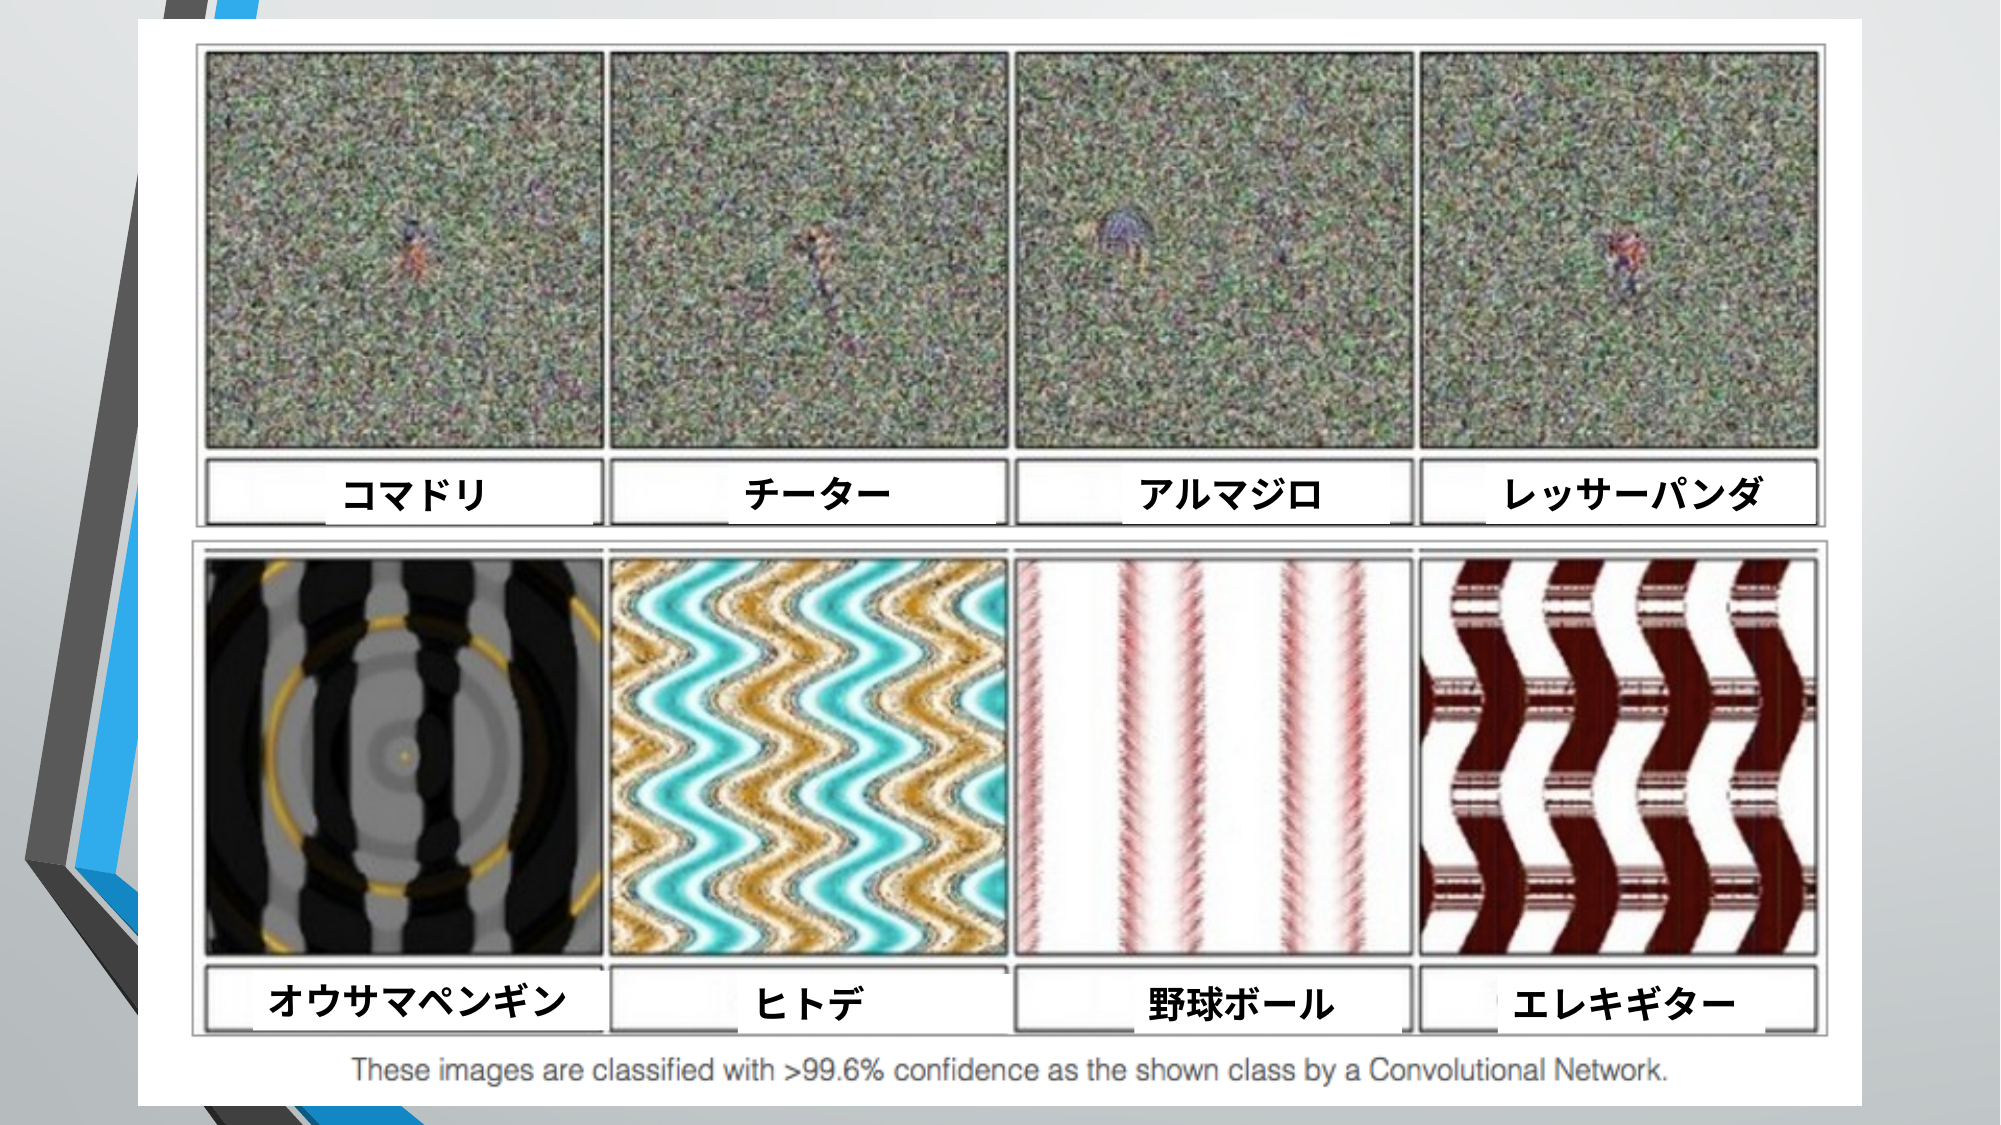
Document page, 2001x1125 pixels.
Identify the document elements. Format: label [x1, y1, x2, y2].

picture [138, 19, 1862, 1106]
